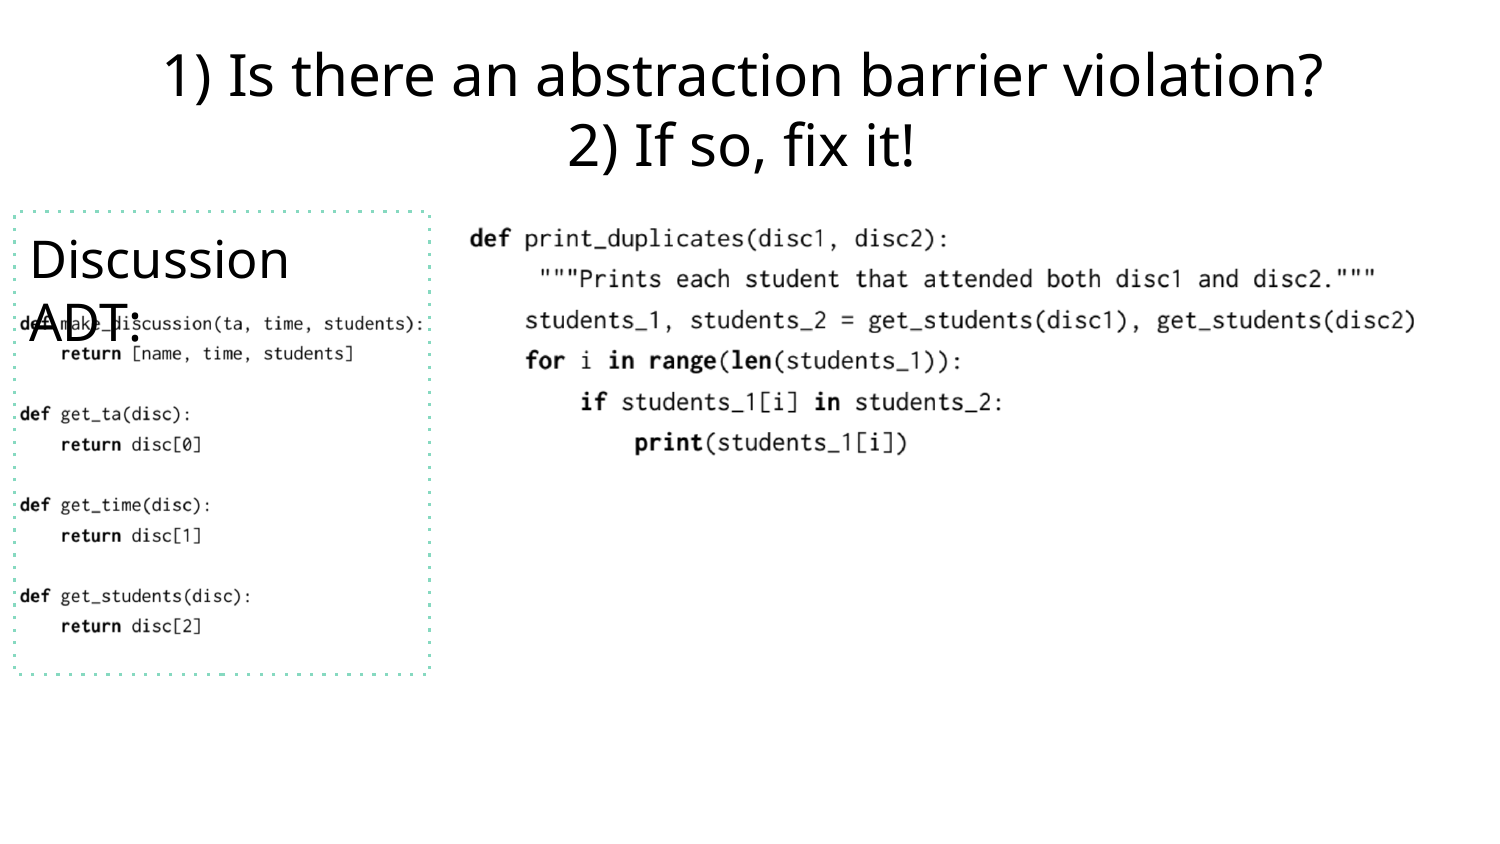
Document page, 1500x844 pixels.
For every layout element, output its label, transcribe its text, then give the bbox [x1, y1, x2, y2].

text_box Is there an abstraction barrier violation? If so, fix it! [14, 23, 1462, 187]
picture [456, 210, 1431, 458]
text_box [14, 211, 431, 675]
